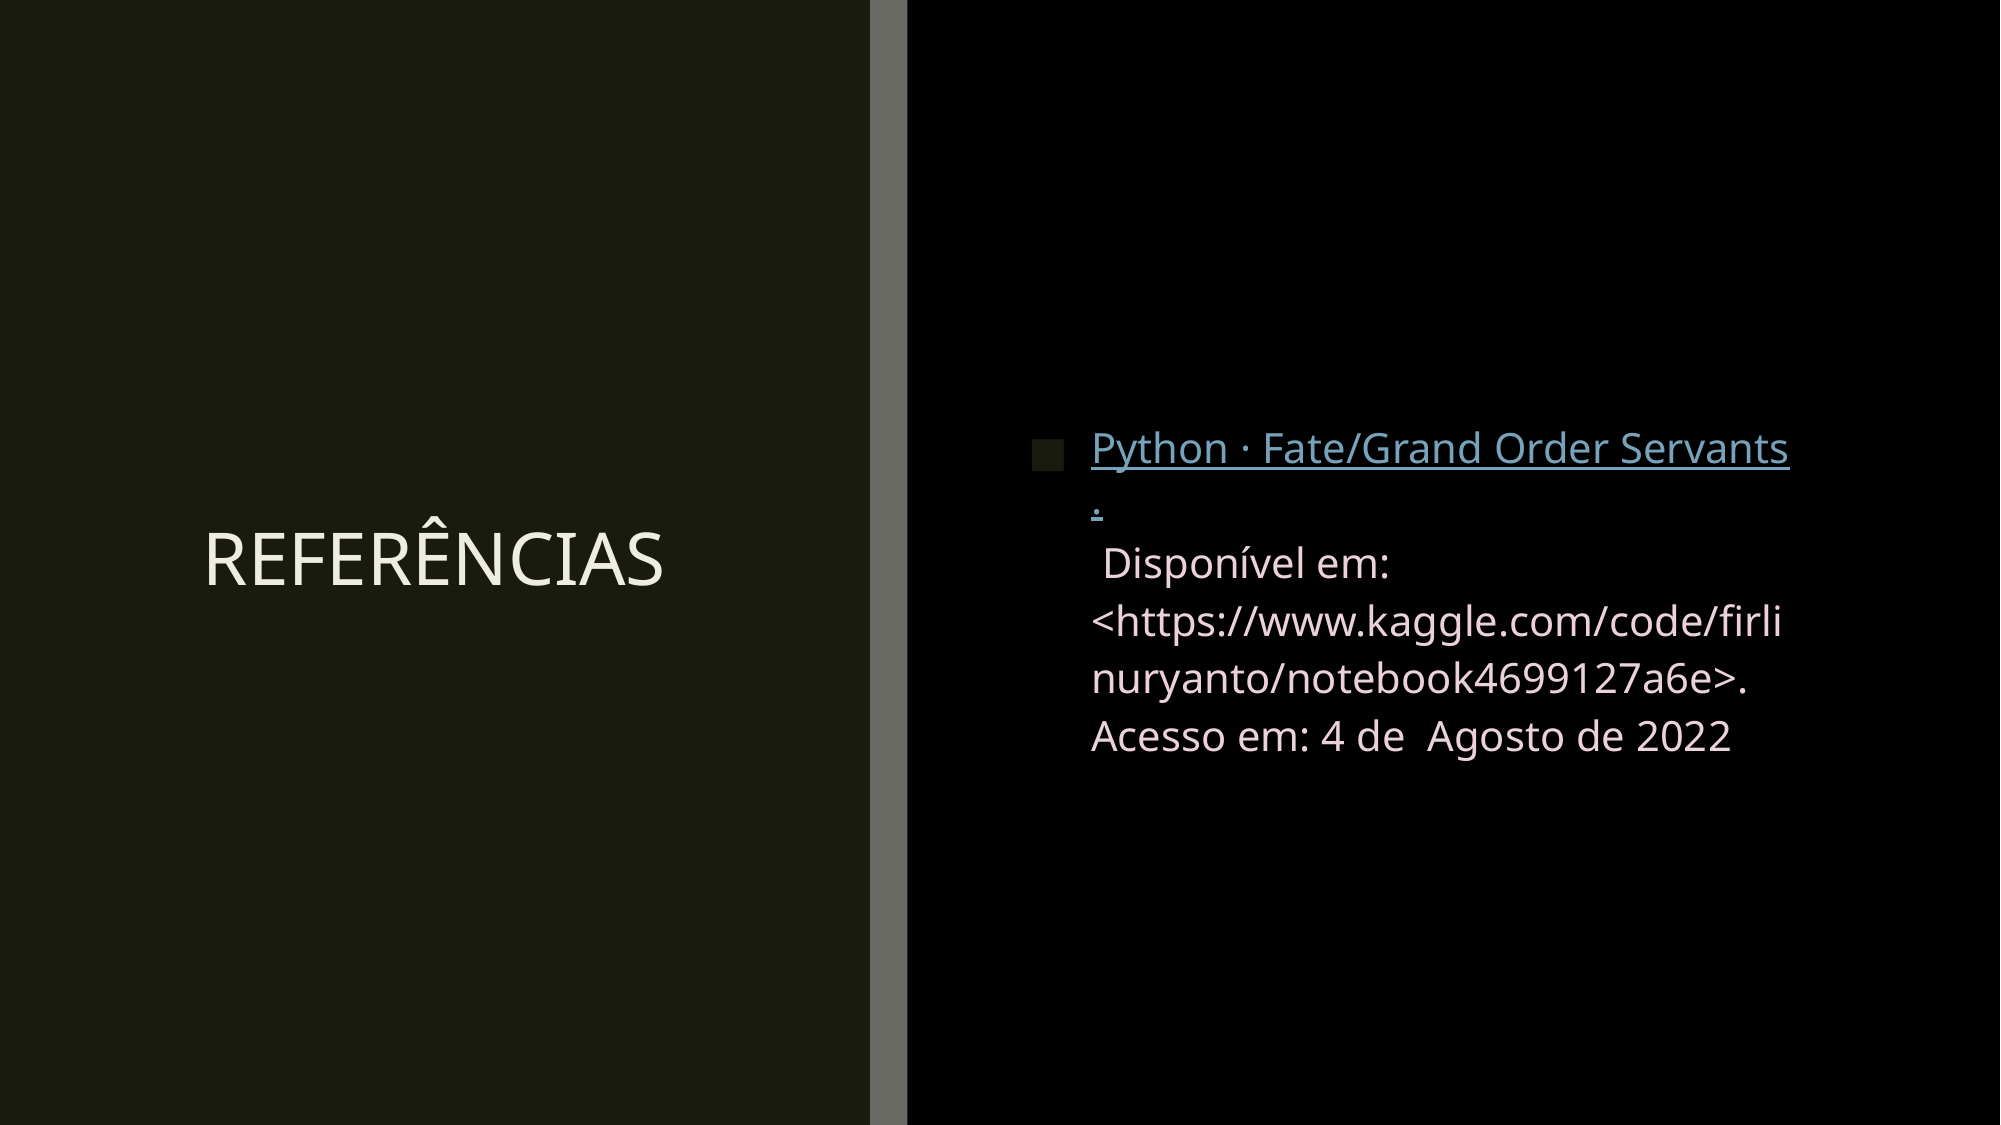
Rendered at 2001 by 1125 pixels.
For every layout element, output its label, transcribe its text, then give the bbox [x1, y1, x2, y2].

title REFERÊNCIAS [105, 130, 765, 995]
list Python · Fate/Grand Order Servants. Disponível em: <https://www.kaggle.com/code/firlinuryanto/notebook4699127a6e>. Acesso em: 4 de Agosto de 2022 [1013, 129, 1816, 994]
text_box [870, 0, 908, 1125]
text_box [0, 0, 870, 1125]
